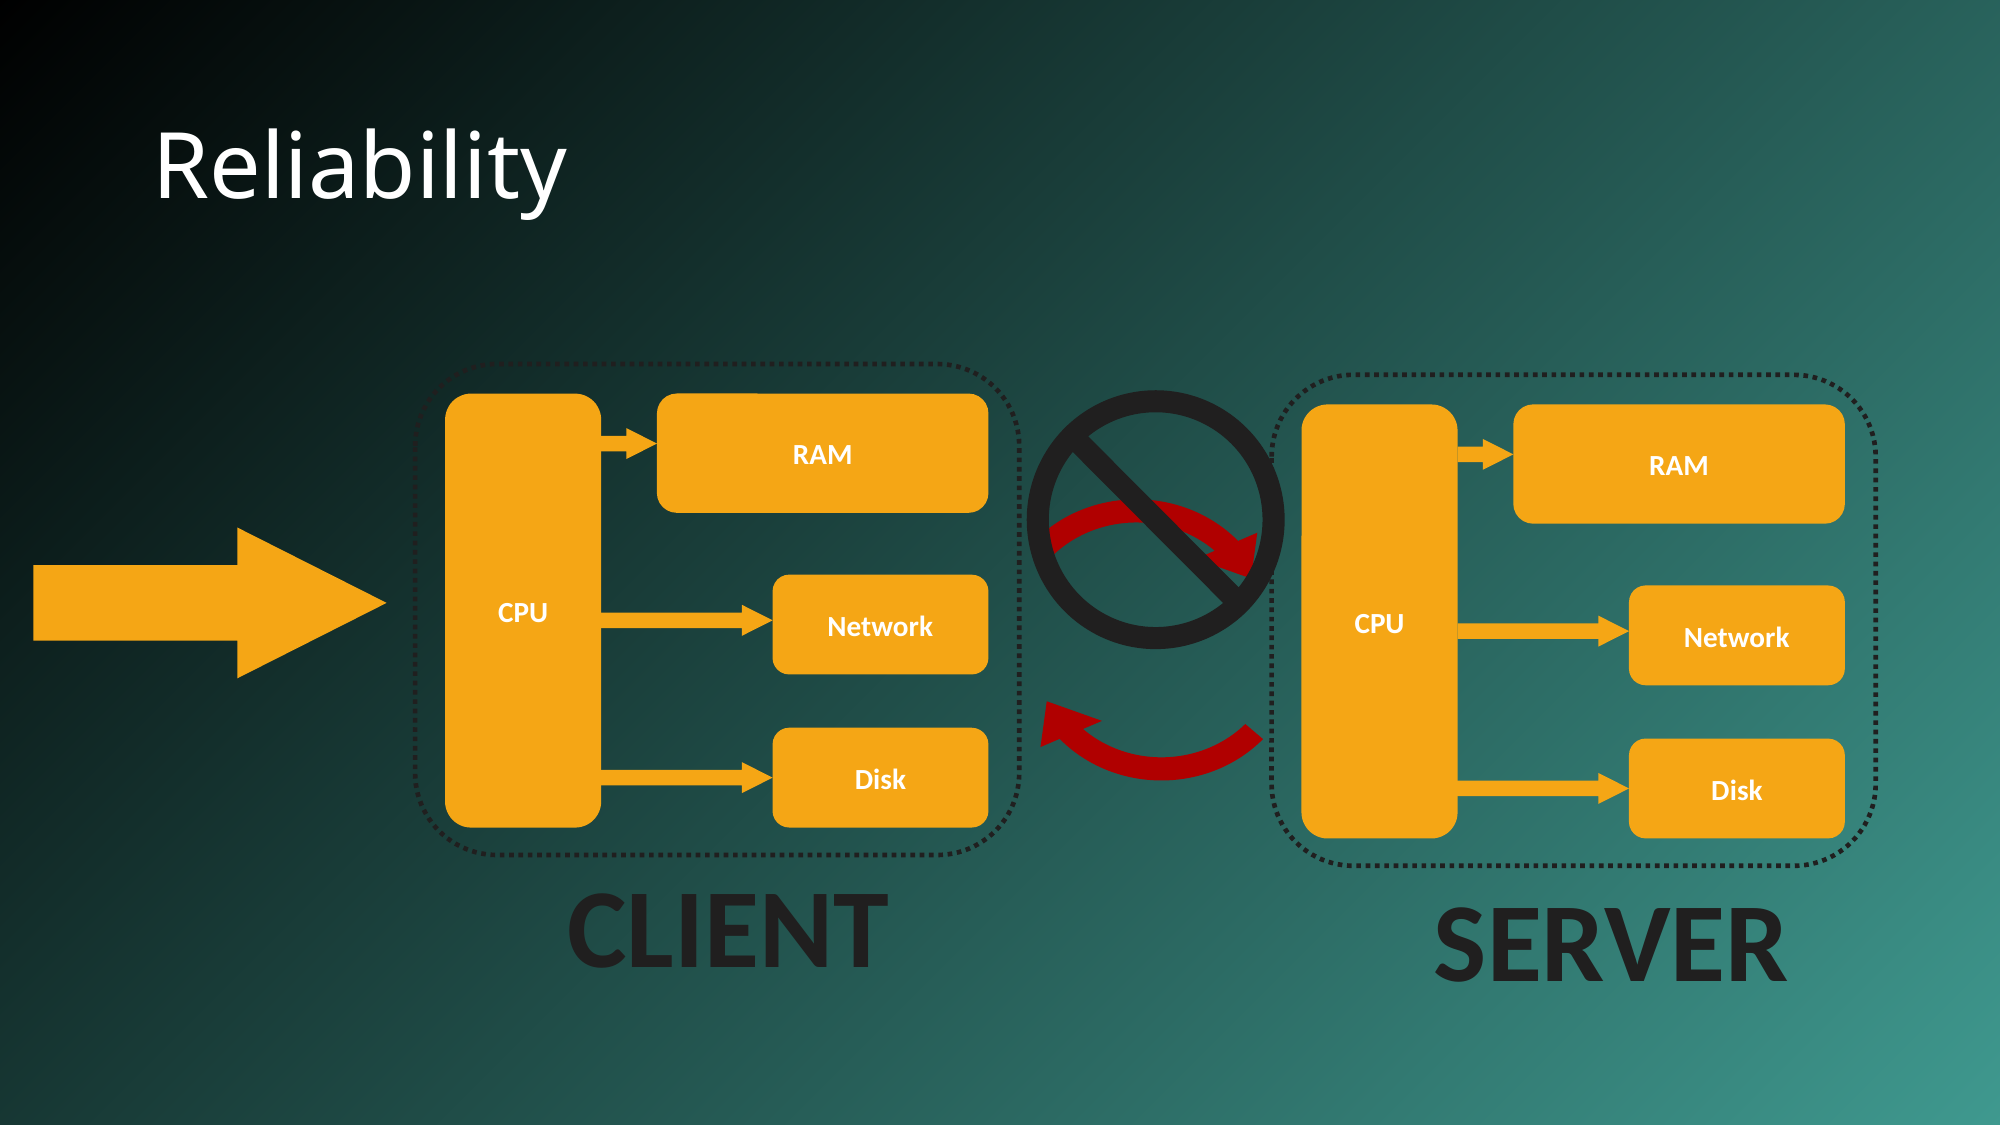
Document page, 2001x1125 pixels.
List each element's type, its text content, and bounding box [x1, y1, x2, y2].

text_box CLIENT [552, 855, 905, 997]
title Reliability [137, 59, 1863, 278]
text_box SERVER [1419, 866, 1804, 1012]
text_box [1025, 389, 1271, 651]
text_box [1154, 499, 1259, 578]
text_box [1271, 374, 1876, 866]
text_box [32, 525, 389, 681]
text_box [1051, 499, 1142, 554]
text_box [415, 363, 1020, 855]
text_box [1039, 699, 1265, 782]
